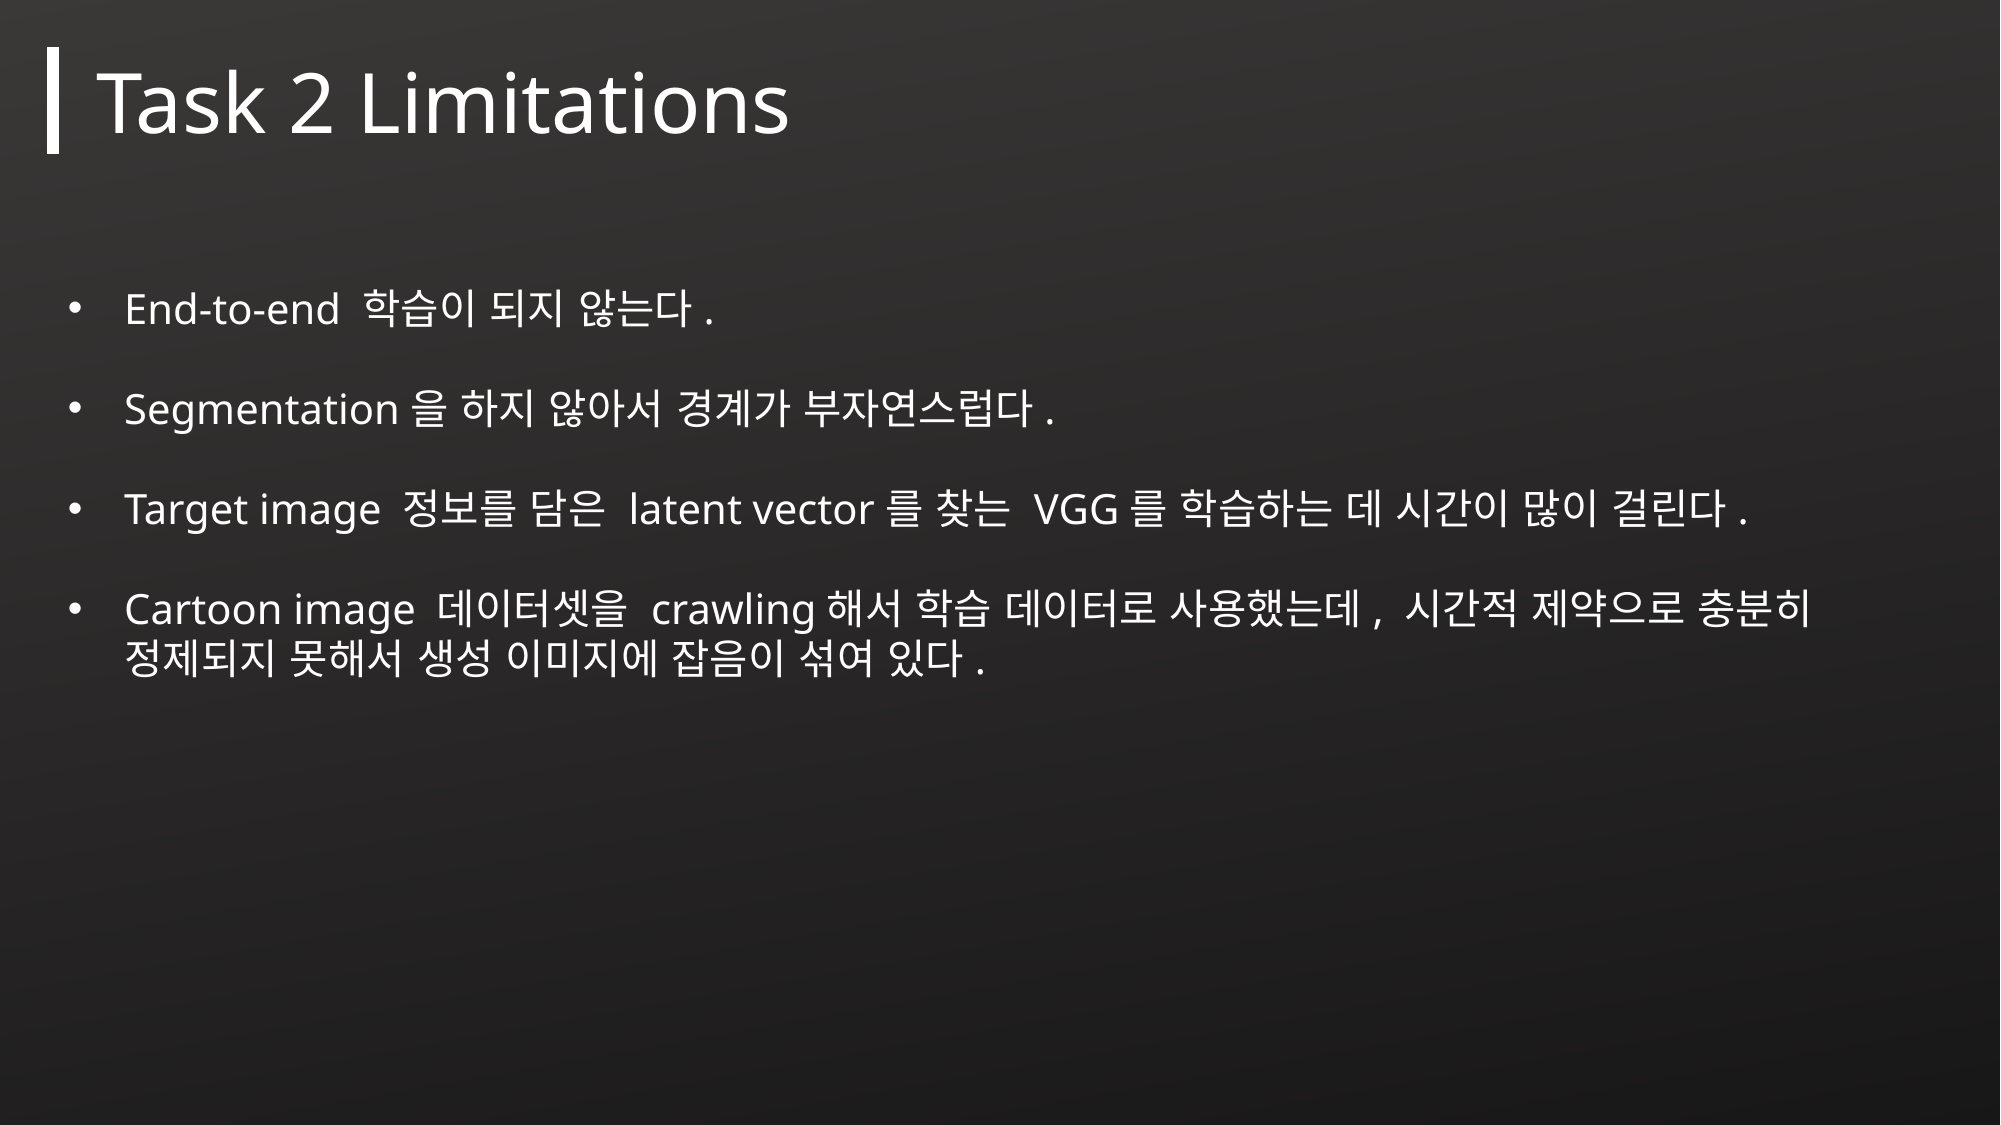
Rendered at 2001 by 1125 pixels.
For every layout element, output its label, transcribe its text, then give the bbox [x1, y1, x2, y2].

text_box Task 2 Limitations [81, 42, 1083, 158]
text_box End-to-end 학습이 되지 않는다. Segmentation을 하지 않아서 경계가 부자연스럽다. Target image 정보를 담은 latent vector를 찾는 VGG를 학습하는 데 시간이 많이 걸린다. Cartoon image 데이터셋을 crawling해서 학습 데이터로 사용했는데, 시간적 제약으로 충분히 정제되지 못해서 생성 이미지에 잡음이 섞여 있다. [53, 275, 1893, 691]
